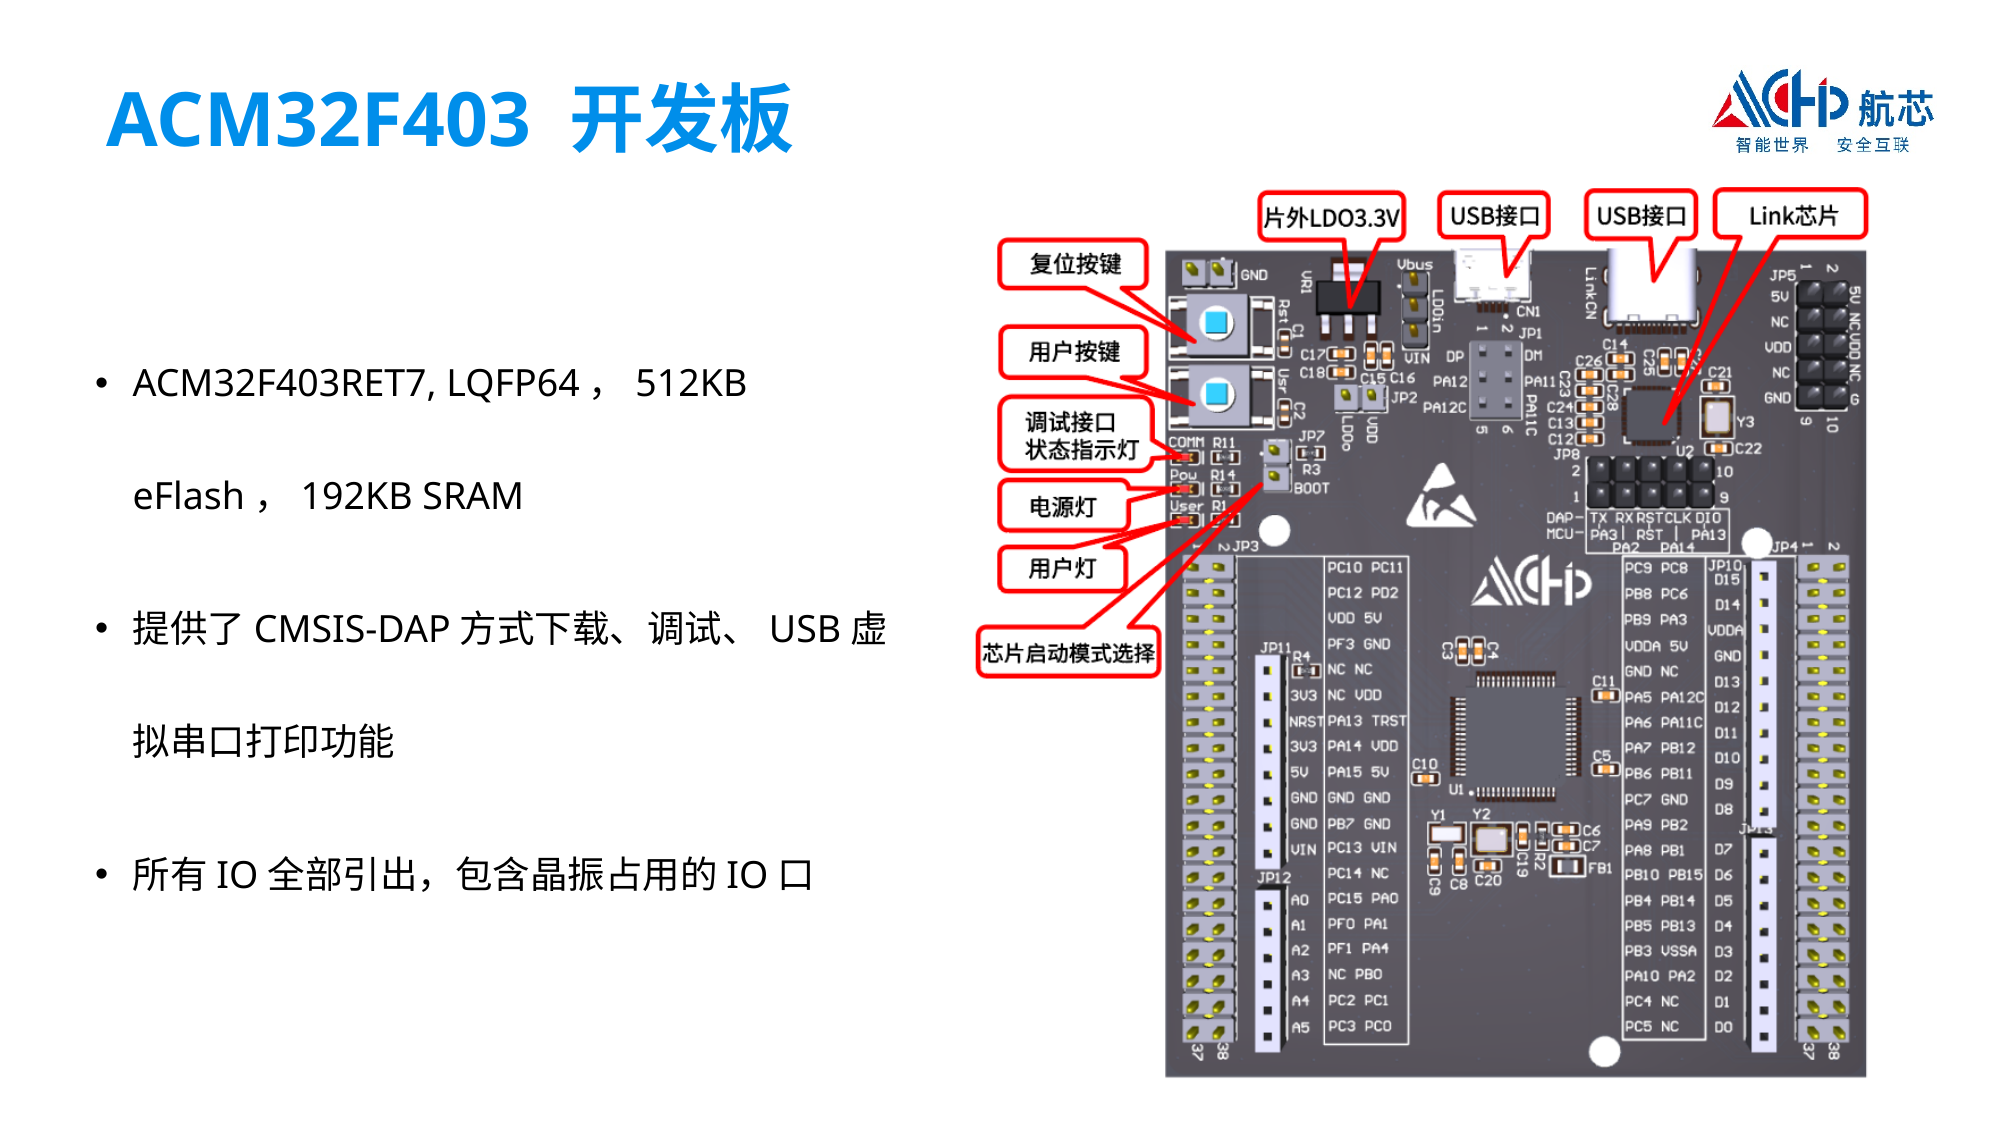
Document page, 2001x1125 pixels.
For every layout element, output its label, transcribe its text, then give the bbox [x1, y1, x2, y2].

text_box ACM32F403 开发板 [91, 63, 810, 169]
list ACM32F403RET7, LQFP64，512KB eFlash，192KB SRAM 提供了CMSIS-DAP方式下载、调试、USB虚拟串口打印功能 所有IO全部引出，包含晶振占用的IO口 [80, 284, 904, 999]
picture [969, 169, 1882, 1086]
picture [1708, 65, 1937, 156]
